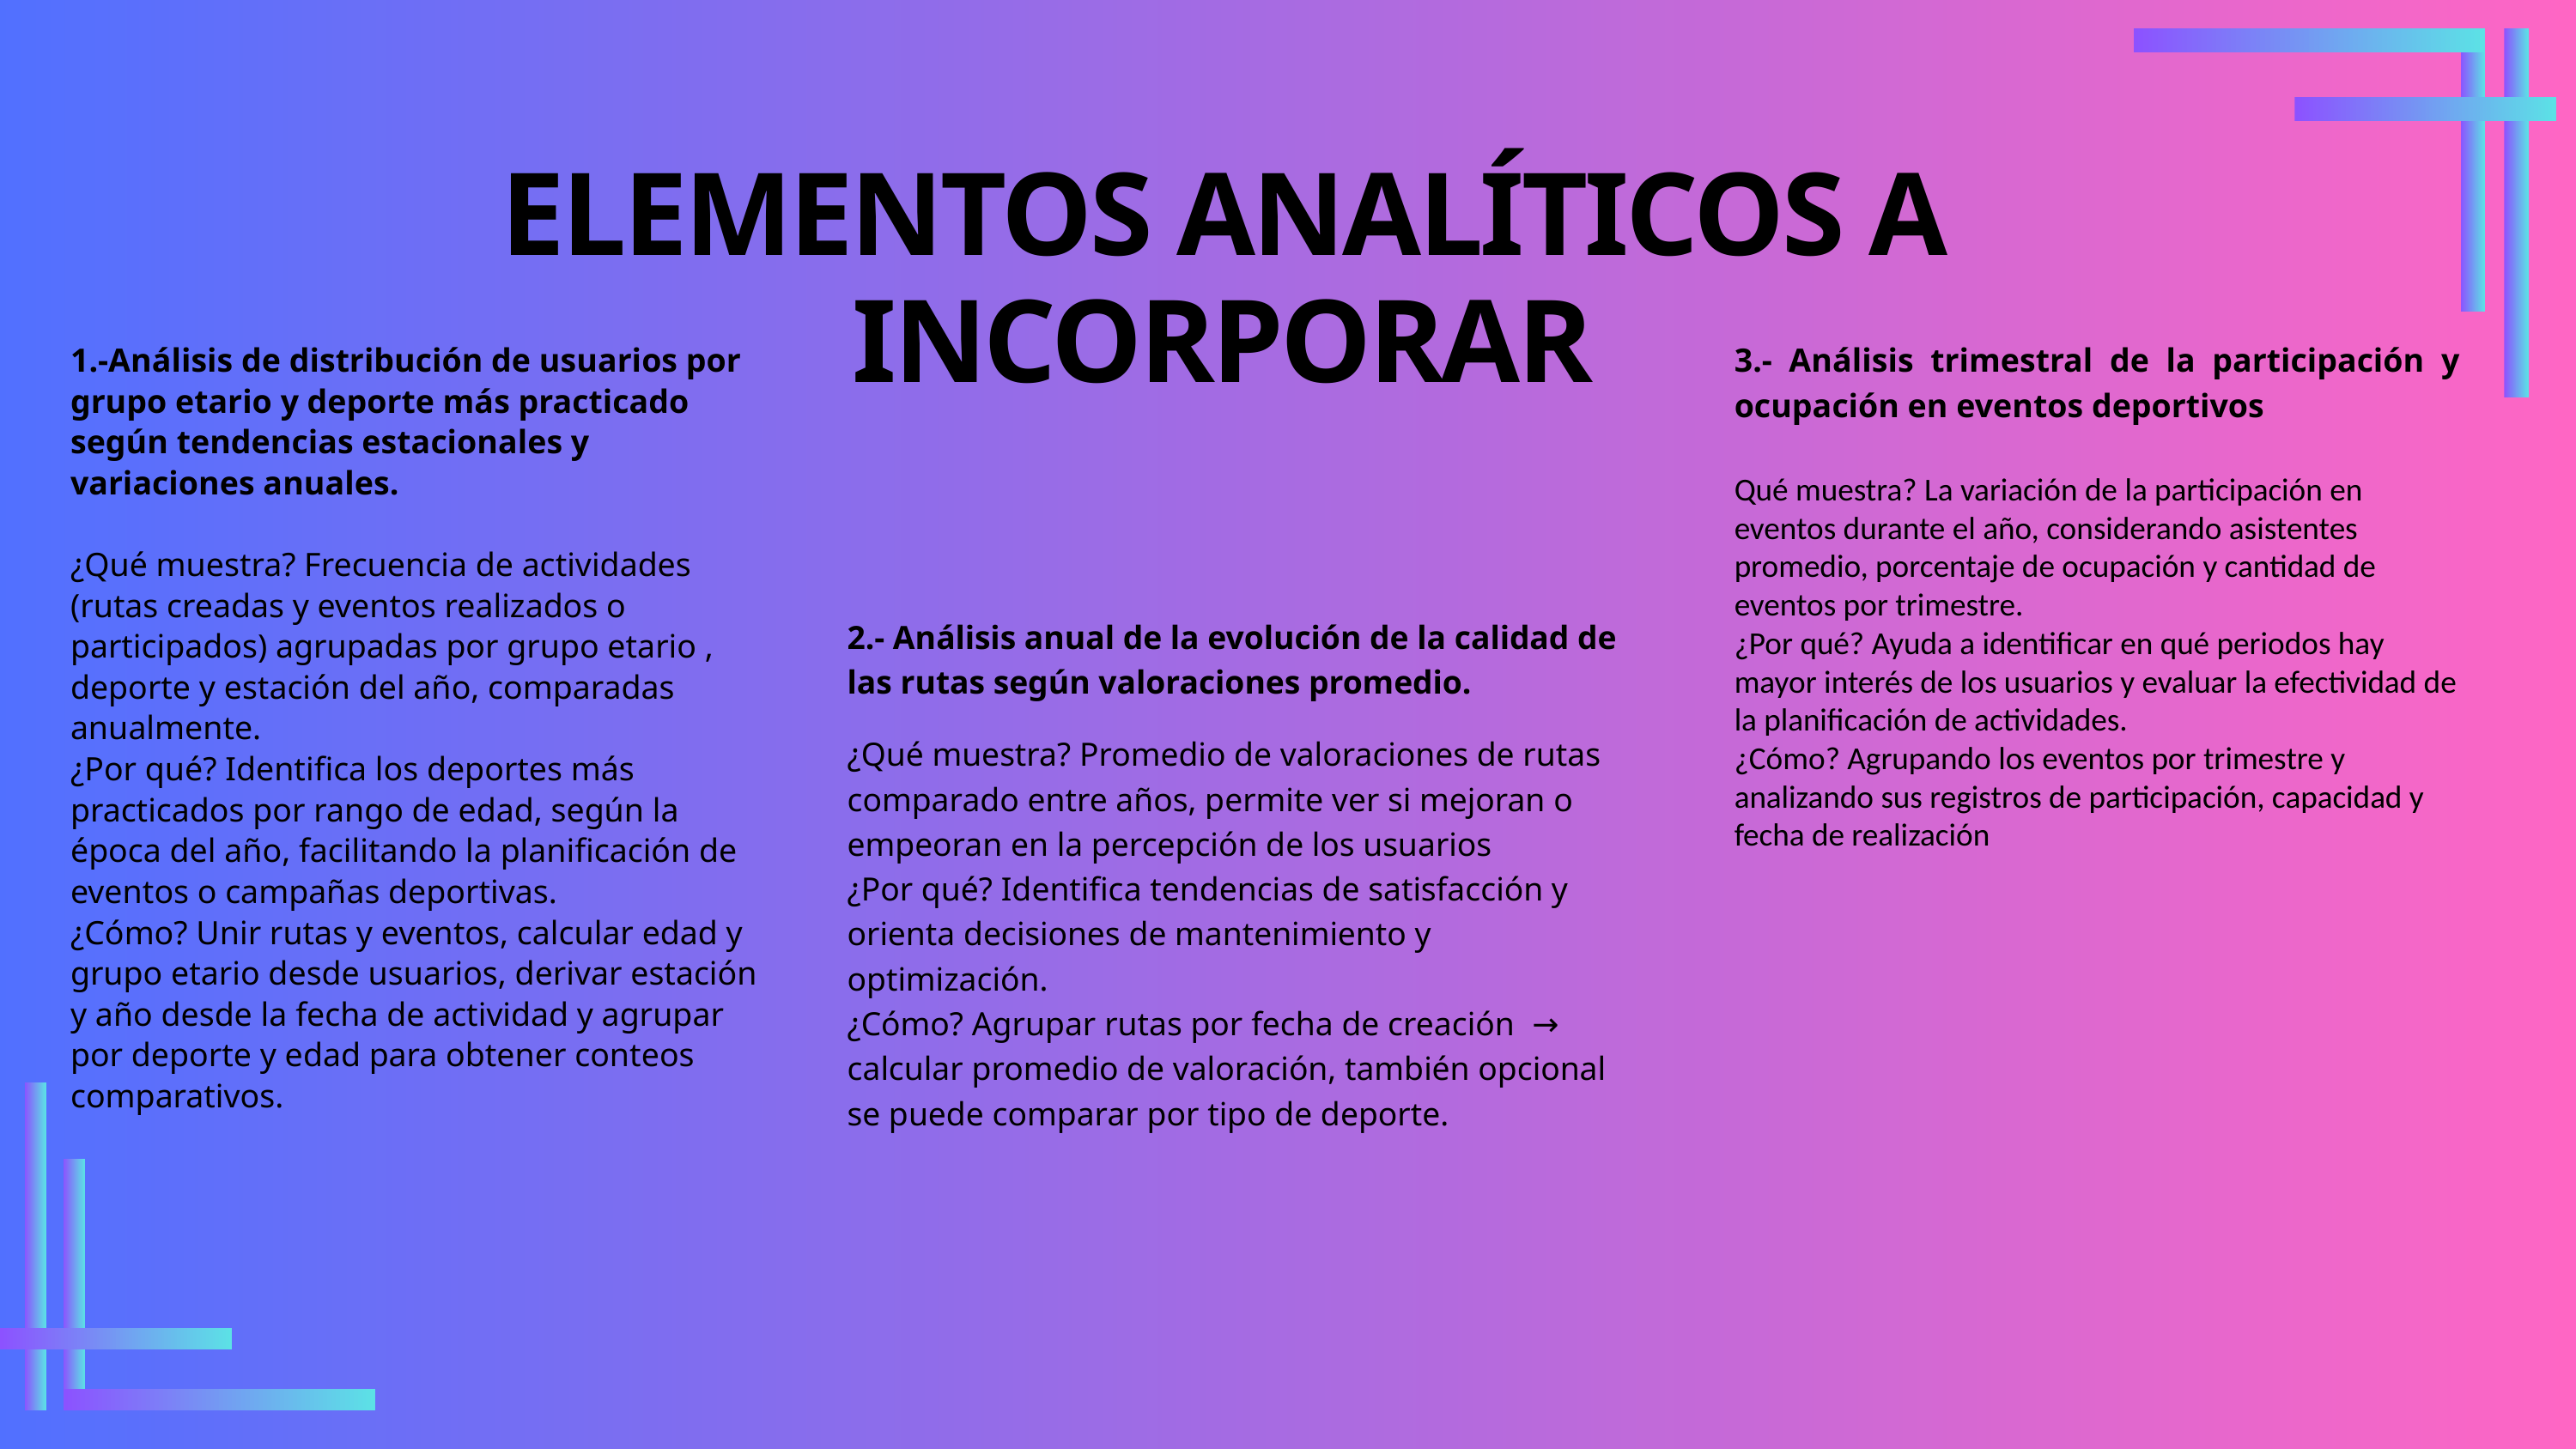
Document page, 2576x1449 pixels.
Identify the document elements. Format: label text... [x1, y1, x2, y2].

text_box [23, 1058, 352, 1434]
text_box 1.-Análisis de distribución de usuarios por grupo etario y deporte más practicado según tendencias estacionales y variaciones anuales. ¿Qué muestra? Frecuencia de actividades (rutas creadas y eventos realizados o participados) agrupadas por grupo etario , deporte y estación del año, comparadas anualmente. ¿Por qué? Identifica los deportes más practicados por rango de edad, según la época del año, facilitando la planificación de eventos o campañas deportivas. ¿Cómo? Unir rutas y eventos, calcular edad y grupo etario desde usuarios, derivar estación y año desde la fecha de actividad y agrupar por deporte y edad para obtener conteos comparativos. [70, 337, 777, 1155]
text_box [2160, 1, 2530, 425]
text_box 3.- Análisis trimestral de la participación y ocupación en eventos deportivos Qué muestra? La variación de la participación en eventos durante el año, considerando asistentes promedio, porcentaje de ocupación y cantidad de eventos por trimestre. ¿Por qué? Ayuda a identificar en qué periodos hay mayor interés de los usuarios y evaluar la efectividad de la planificación de actividades. ¿Cómo? Agrupando los eventos por trimestre y analizando sus registros de participación, capacidad y fecha de realización [1734, 333, 2461, 898]
text_box 2.- Análisis anual de la evolución de la calidad de las rutas según valoraciones promedio. ¿Qué muestra? Promedio de valoraciones de rutas comparado entre años, permite ver si mejoran o empeoran en la percepción de los usuarios ¿Por qué? Identifica tendencias de satisfacción y orienta decisiones de mantenimiento y optimización. ¿Cómo? Agrupar rutas por fecha de creación → calcular promedio de valoración, también opcional se puede comparar por tipo de deporte. [847, 610, 1627, 1177]
text_box ELEMENTOS ANALÍTICOS A INCORPORAR [187, 151, 2155, 406]
